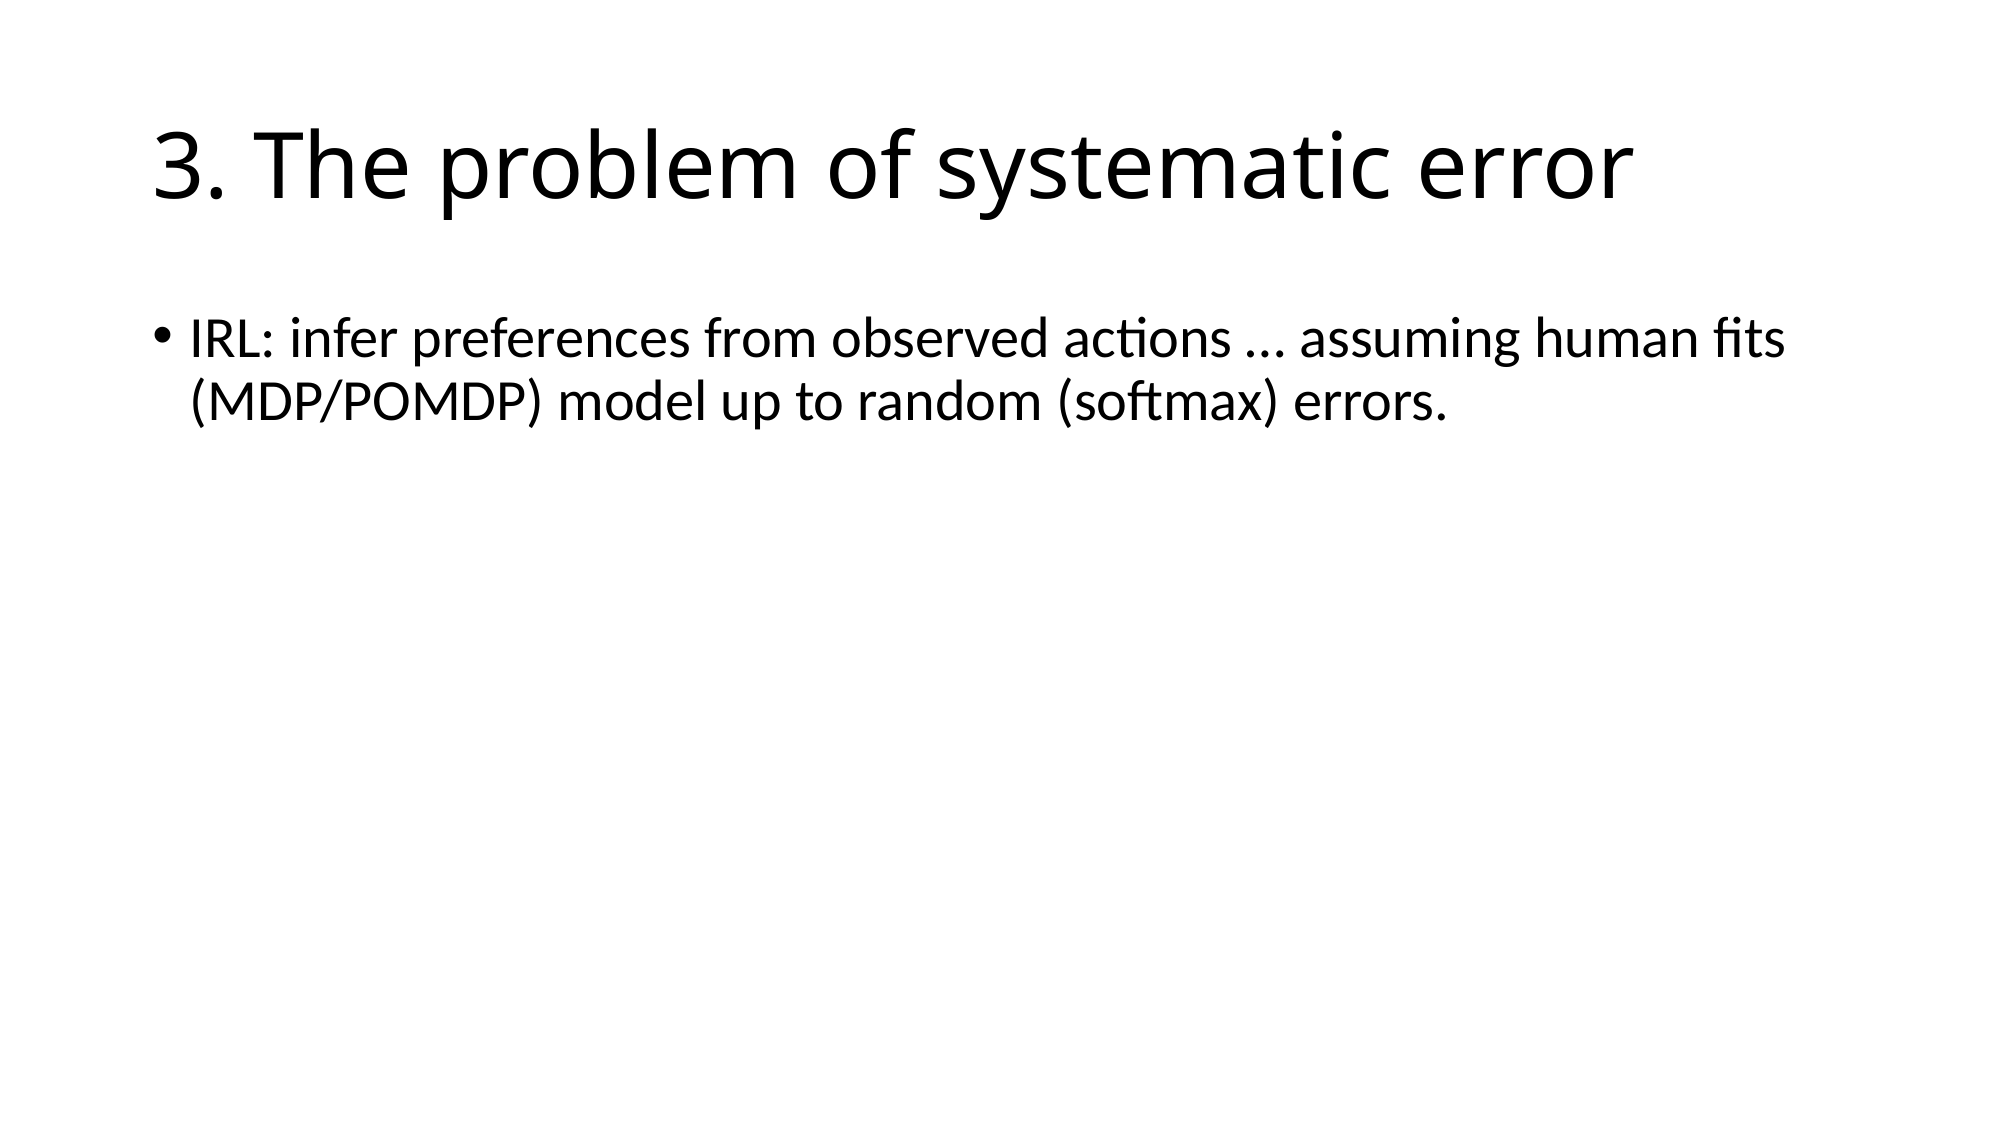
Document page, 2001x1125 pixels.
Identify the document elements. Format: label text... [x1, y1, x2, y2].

list IRL: infer preferences from observed actions … assuming human fits (MDP/POMDP) model up to random (softmax) errors. [137, 299, 1863, 1014]
title 3. The problem of systematic error [137, 59, 1863, 278]
